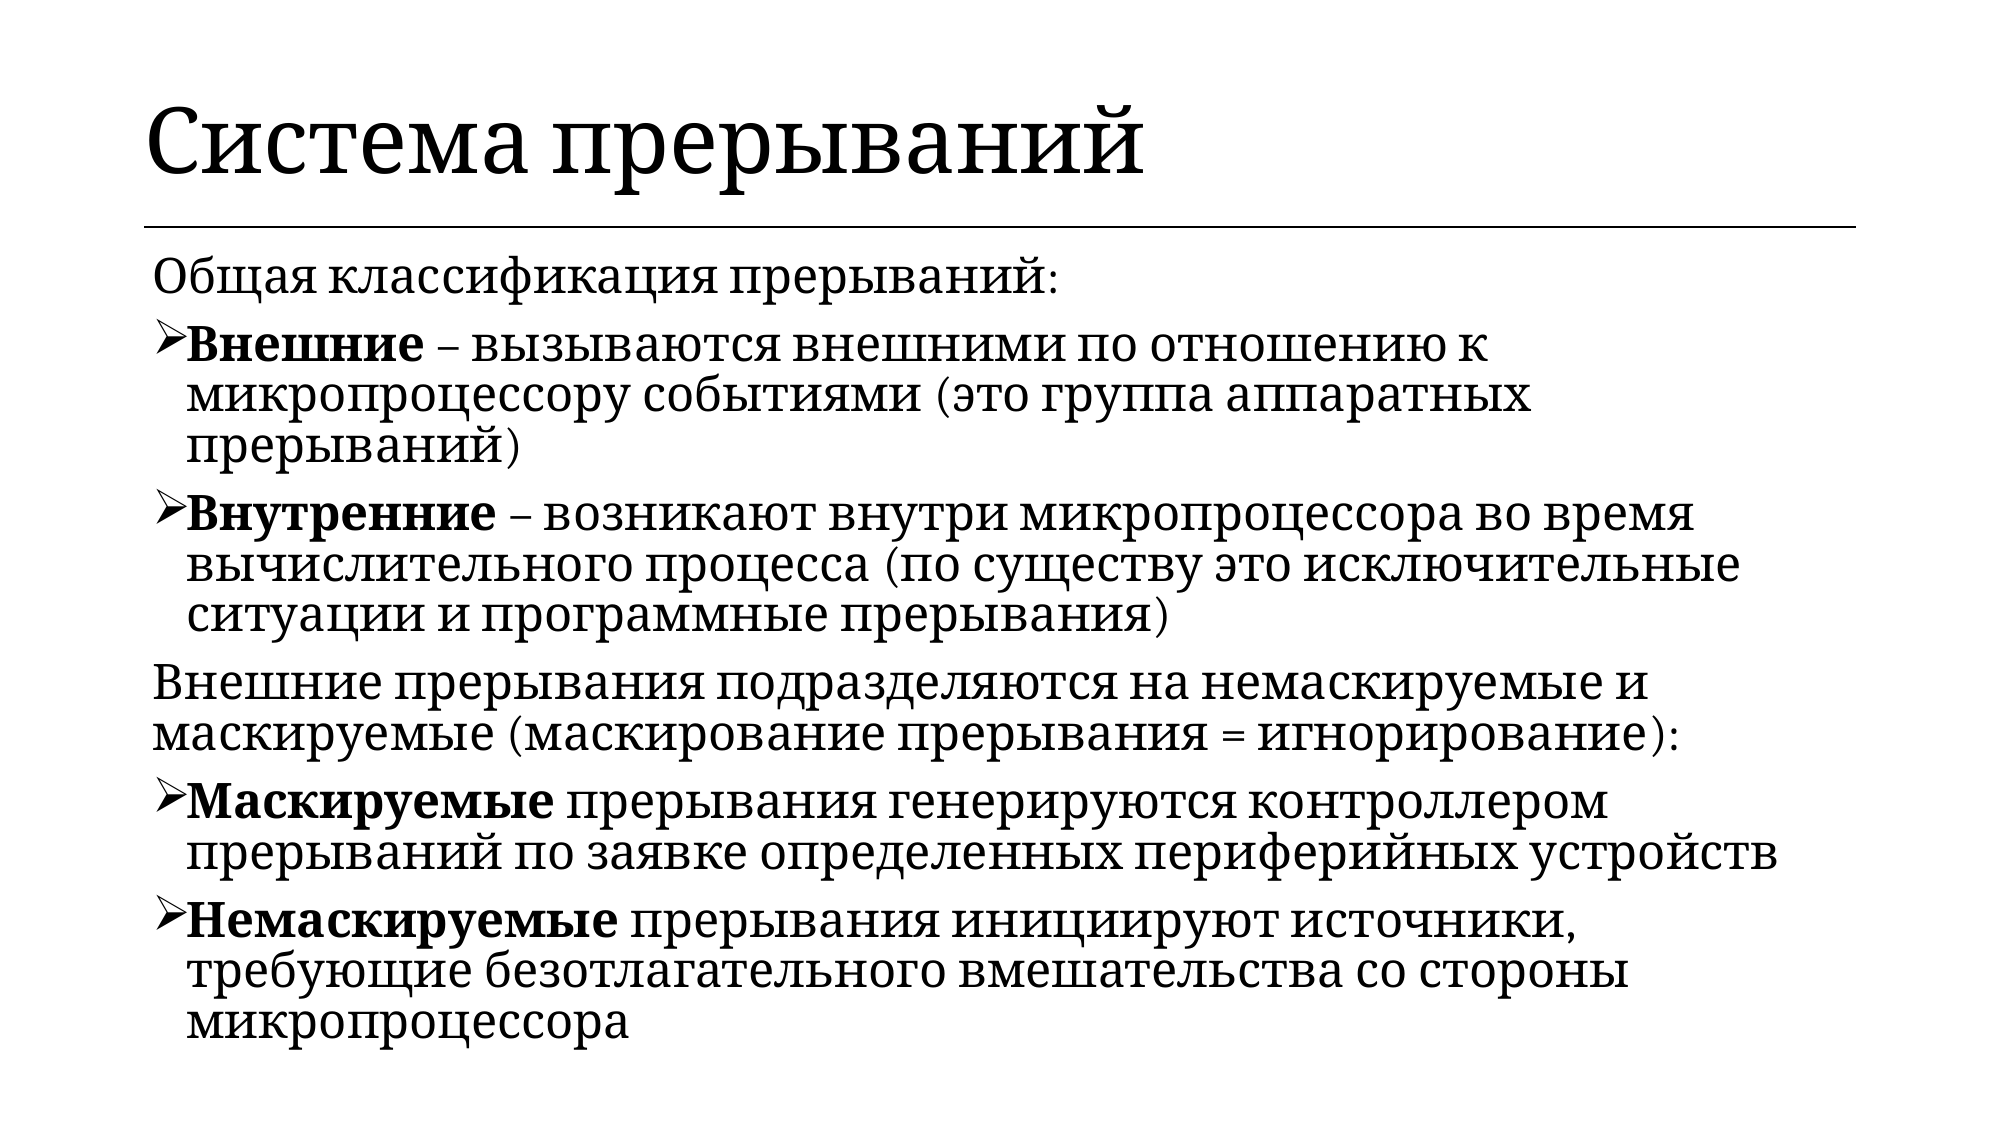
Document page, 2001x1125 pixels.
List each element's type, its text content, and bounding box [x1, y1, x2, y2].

table_header Система прерываний [144, 60, 1856, 226]
list Общая классификация прерываний: Внешние – вызываются внешними по отношению к микропроцессору событиями (это группа аппаратных прерываний) Внутренние – возникают внутри микропроцессора во время вычислительного процесса (по существу это исключительные ситуации и программные прерывания) Внешние прерывания подразделяются на не­маскируемые и маскируемые (маскирование прерывания = игнорирование): Маскируемые прерывания генерируются контроллером прерываний по заявке определенных периферийных устройств Немаскируемые прерывания инициируют источники, требующие безотлагательного вмешательства со стороны микропроцессора [137, 245, 1856, 1066]
